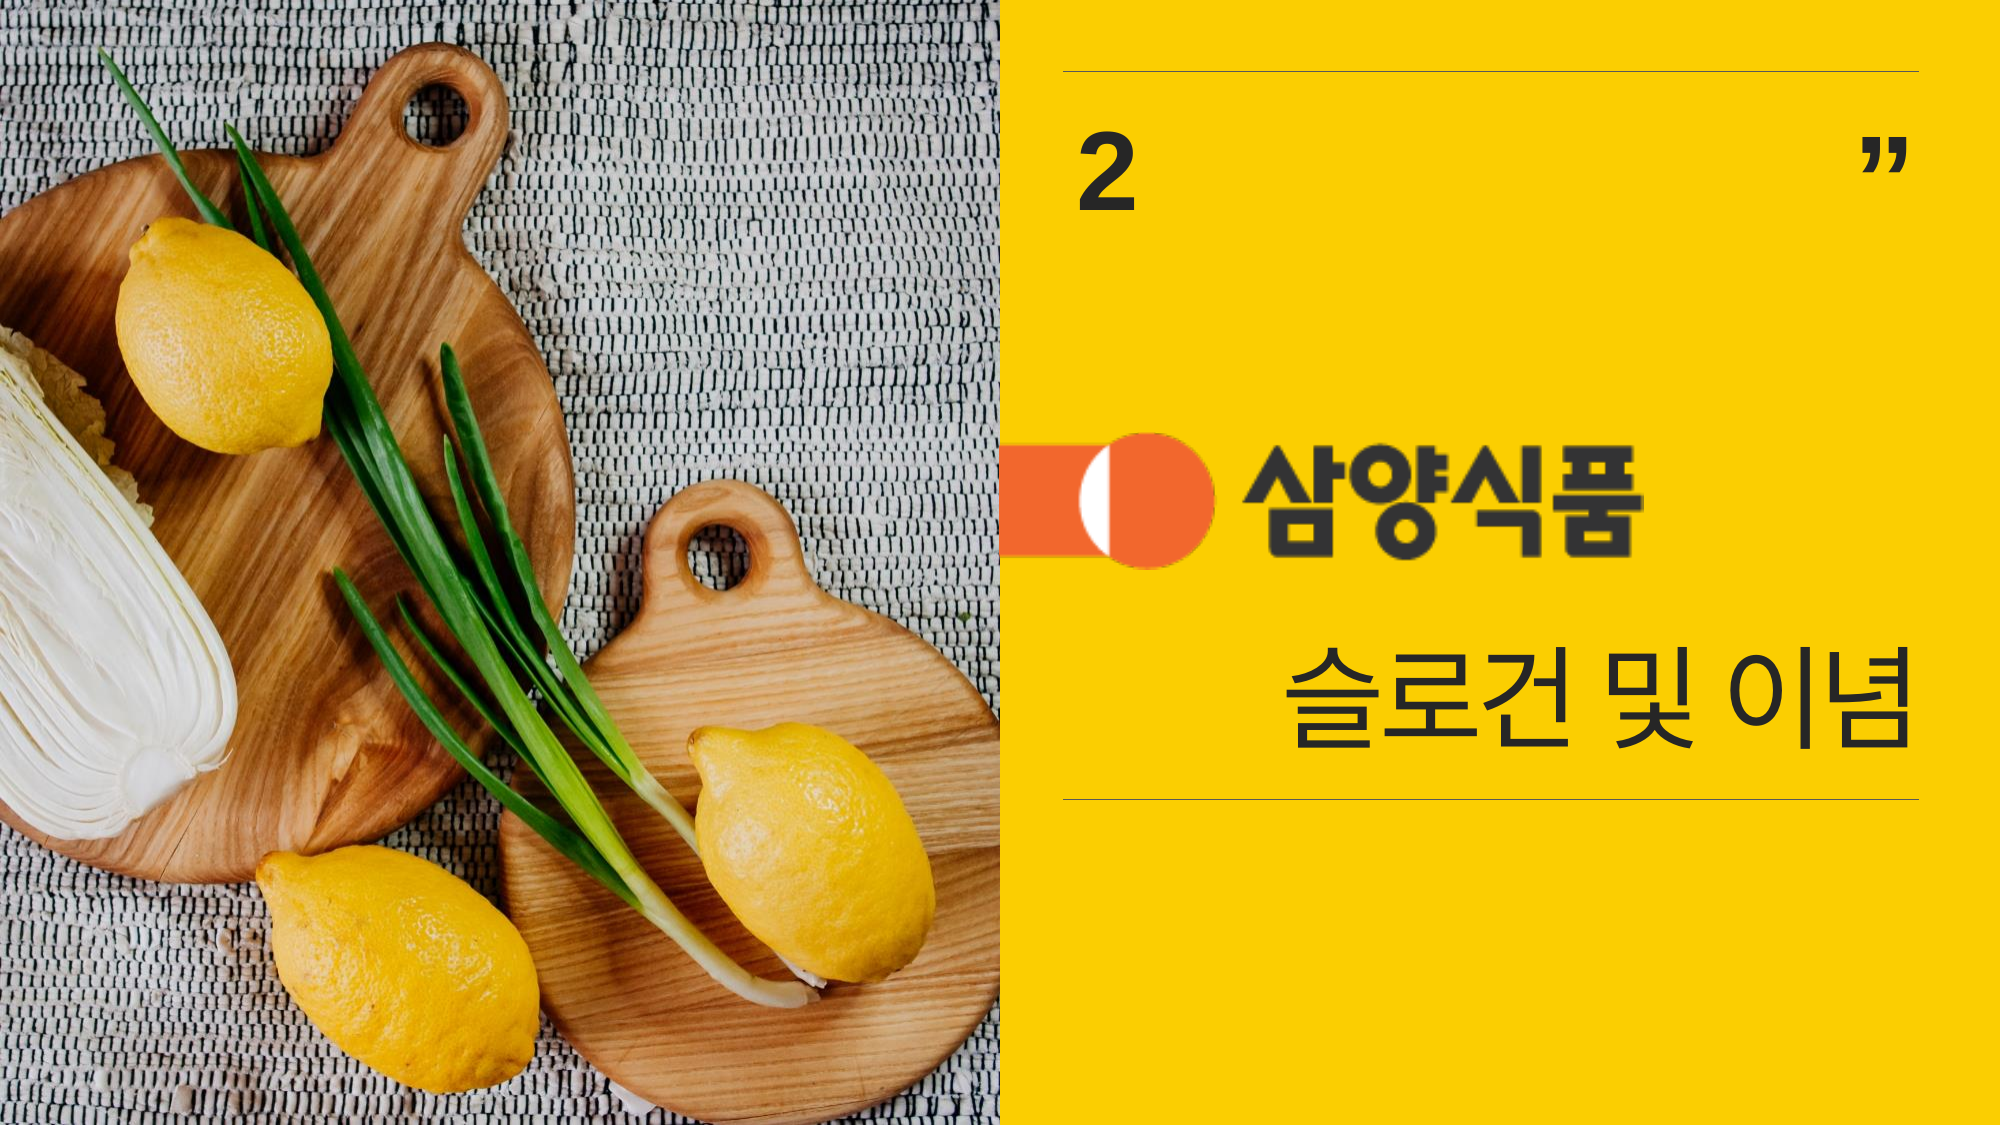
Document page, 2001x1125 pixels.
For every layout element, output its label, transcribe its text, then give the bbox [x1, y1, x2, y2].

text_box 2 [1062, 90, 1155, 241]
text_box 슬로건 및 이념 [1267, 620, 1938, 770]
picture [0, 0, 1644, 1125]
text_box ” [1838, 90, 1931, 256]
